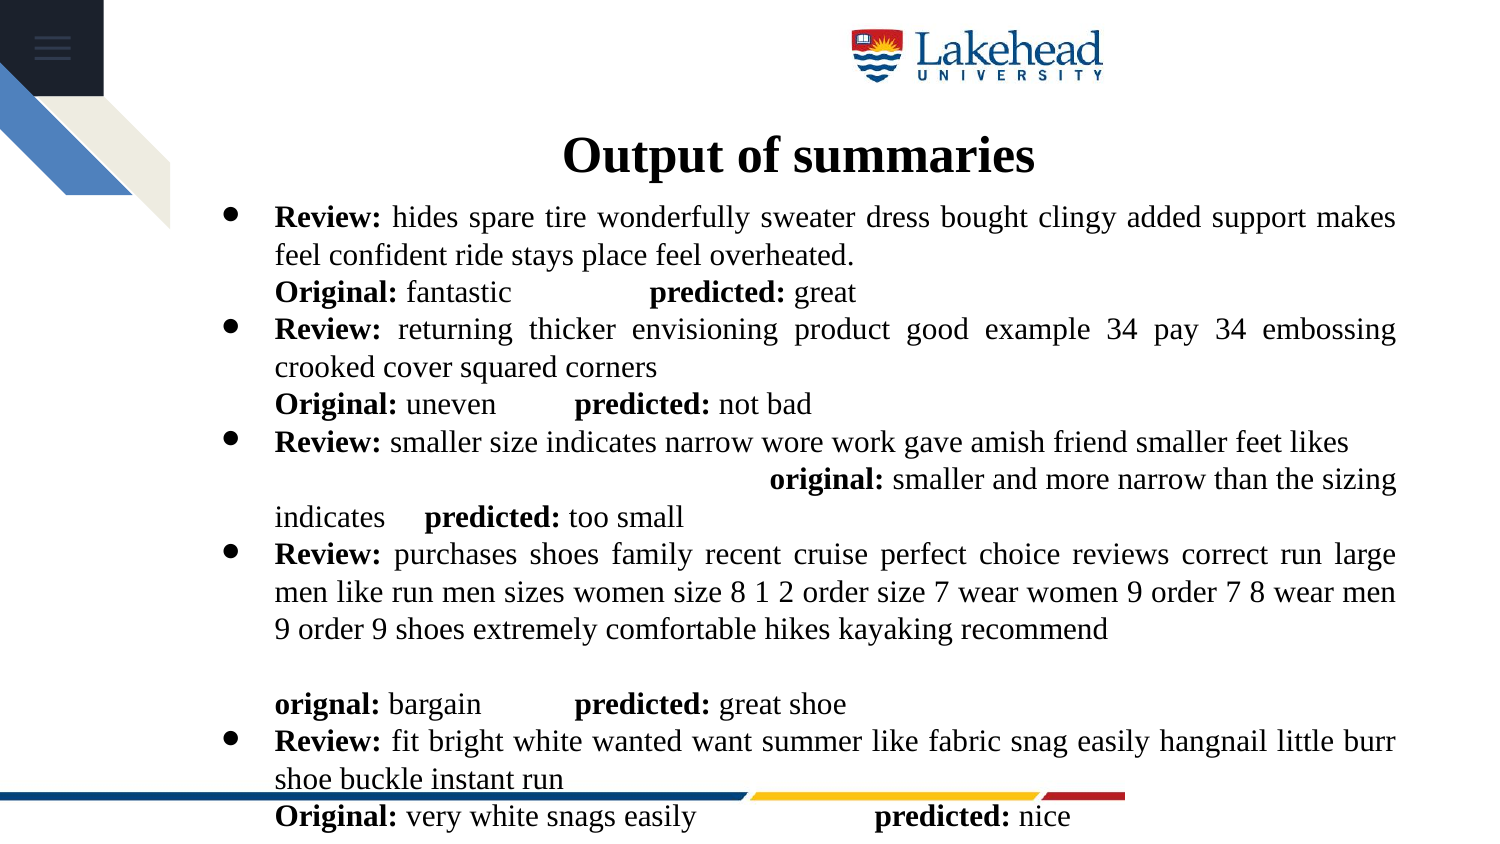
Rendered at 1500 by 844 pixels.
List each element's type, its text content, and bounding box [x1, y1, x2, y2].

text_box Review: hides spare tire wonderfully sweater dress bought clingy added support makes feel confident ride stays place feel overheated. Original: fantastic predicted: great Review: returning thicker envisioning product good example 34 pay 34 embossing crooked cover squared corners Original: uneven predicted: not bad Review: smaller size indicates narrow wore work gave amish friend smaller feet likes original: smaller and more narrow than the sizing indicates predicted: too small Review: purchases shoes family recent cruise perfect choice reviews correct run large men like run men sizes women size 8 1 2 order size 7 wear women 9 order 7 8 wear men 9 order 9 shoes extremely comfortable hikes kayaking recommend orignal: bargain predicted: great shoe Review: fit bright white wanted want summer like fabric snag easily hangnail little burr shoe buckle instant run Original: very white snags easily predicted: nice [184, 181, 1413, 844]
picture [0, 0, 1125, 844]
title Output of summaries [221, 98, 1377, 181]
